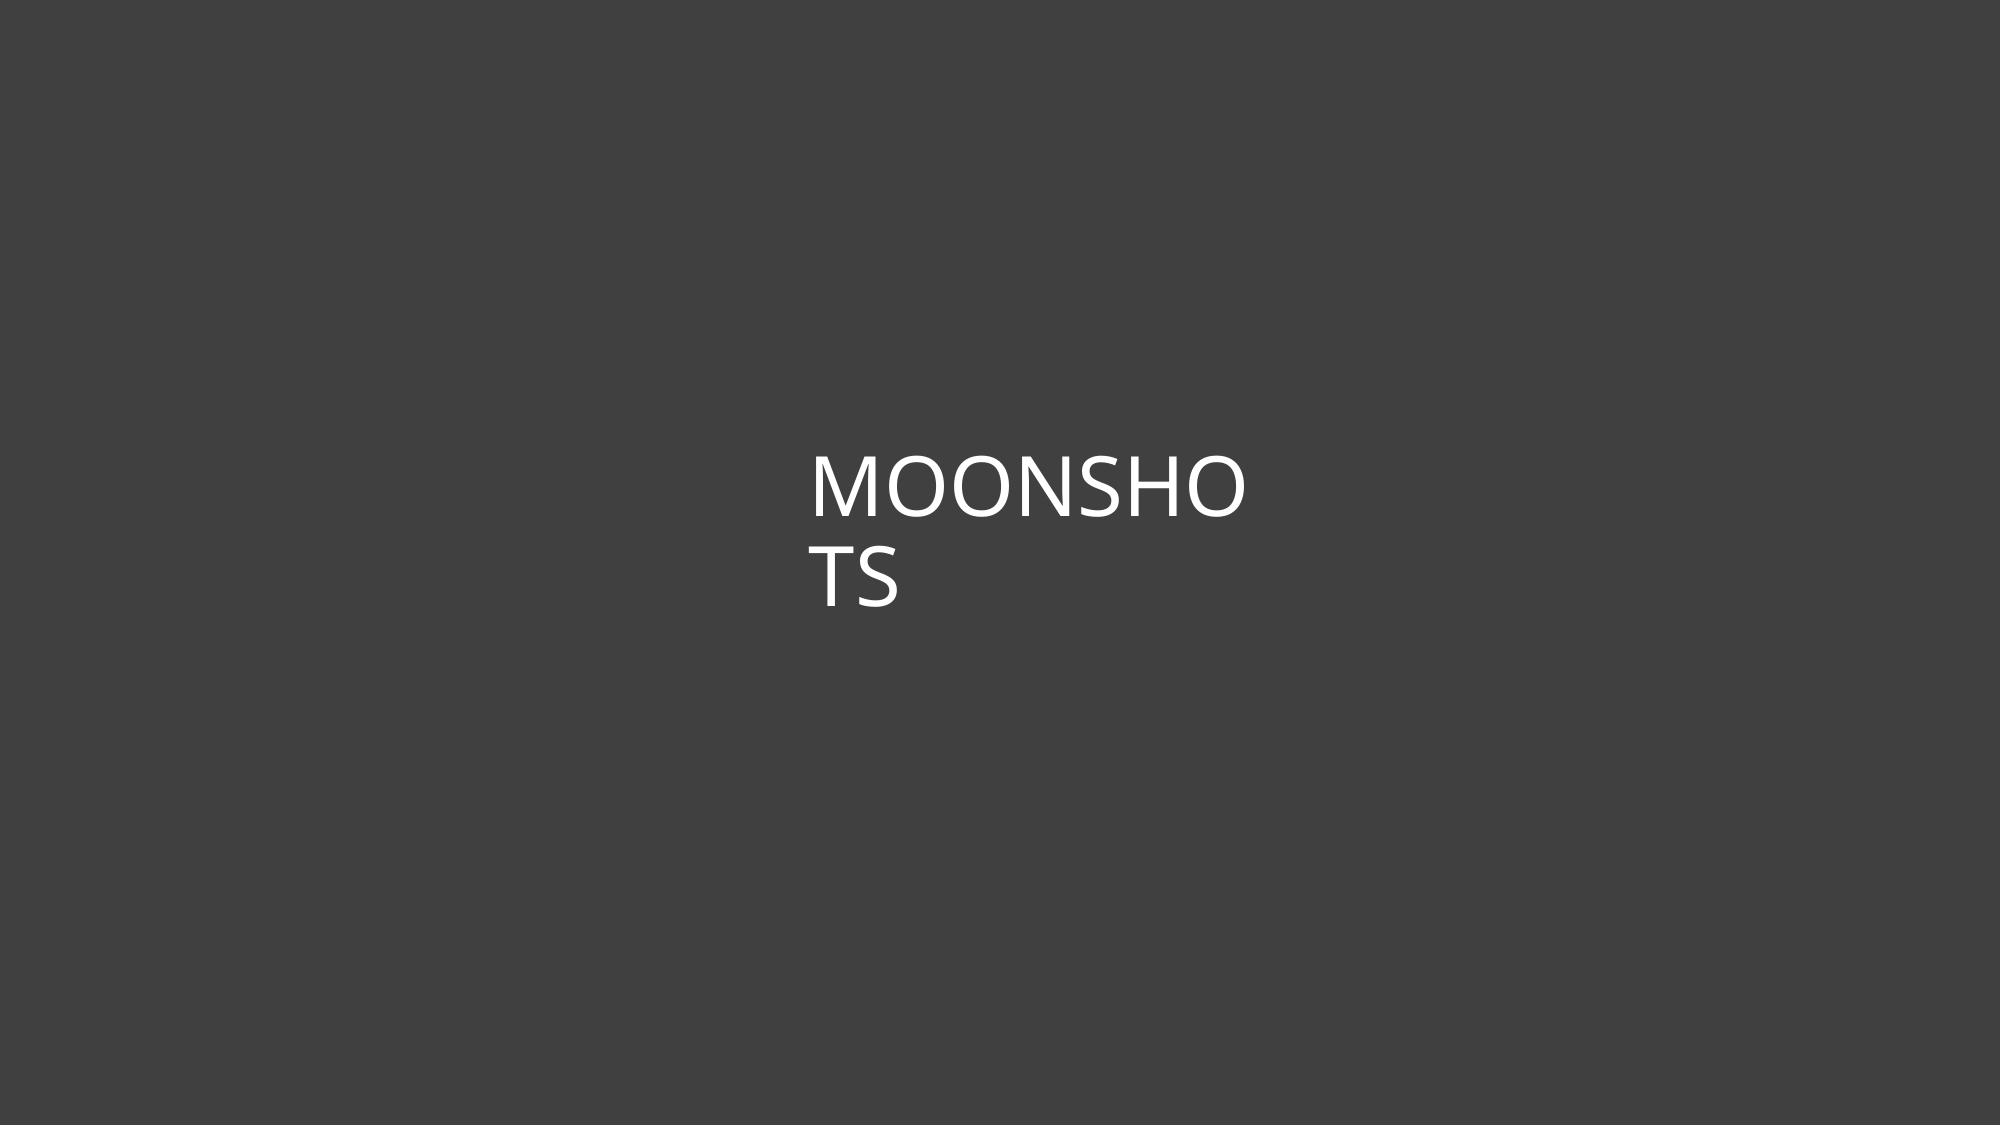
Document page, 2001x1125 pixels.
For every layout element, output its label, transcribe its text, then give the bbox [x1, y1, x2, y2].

text_box MOONSHOTS [793, 465, 1301, 604]
